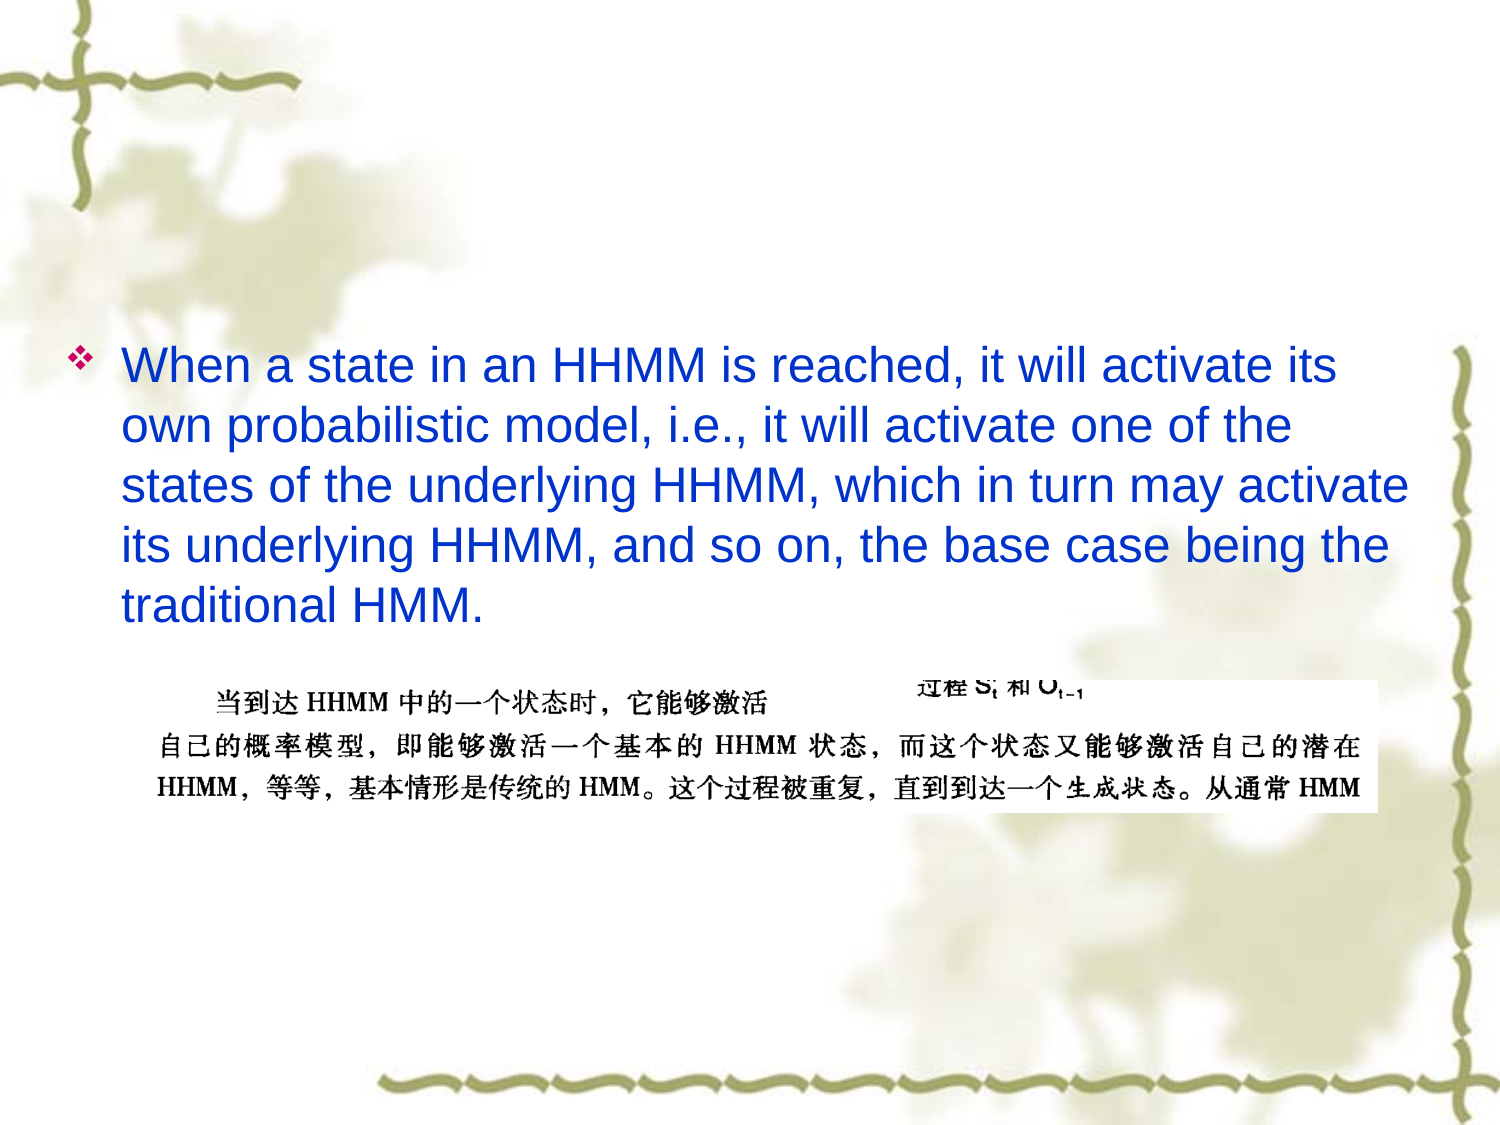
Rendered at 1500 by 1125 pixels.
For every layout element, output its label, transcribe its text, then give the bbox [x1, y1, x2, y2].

picture [0, 0, 1500, 1125]
list When a state in an HHMM is reached, it will activate its own probabilistic model, i.e., it will activate one of the states of the underlying HHMM, which in turn may activate its underlying HHMM, and so on, the base case being the traditional HMM. [49, 324, 1452, 963]
